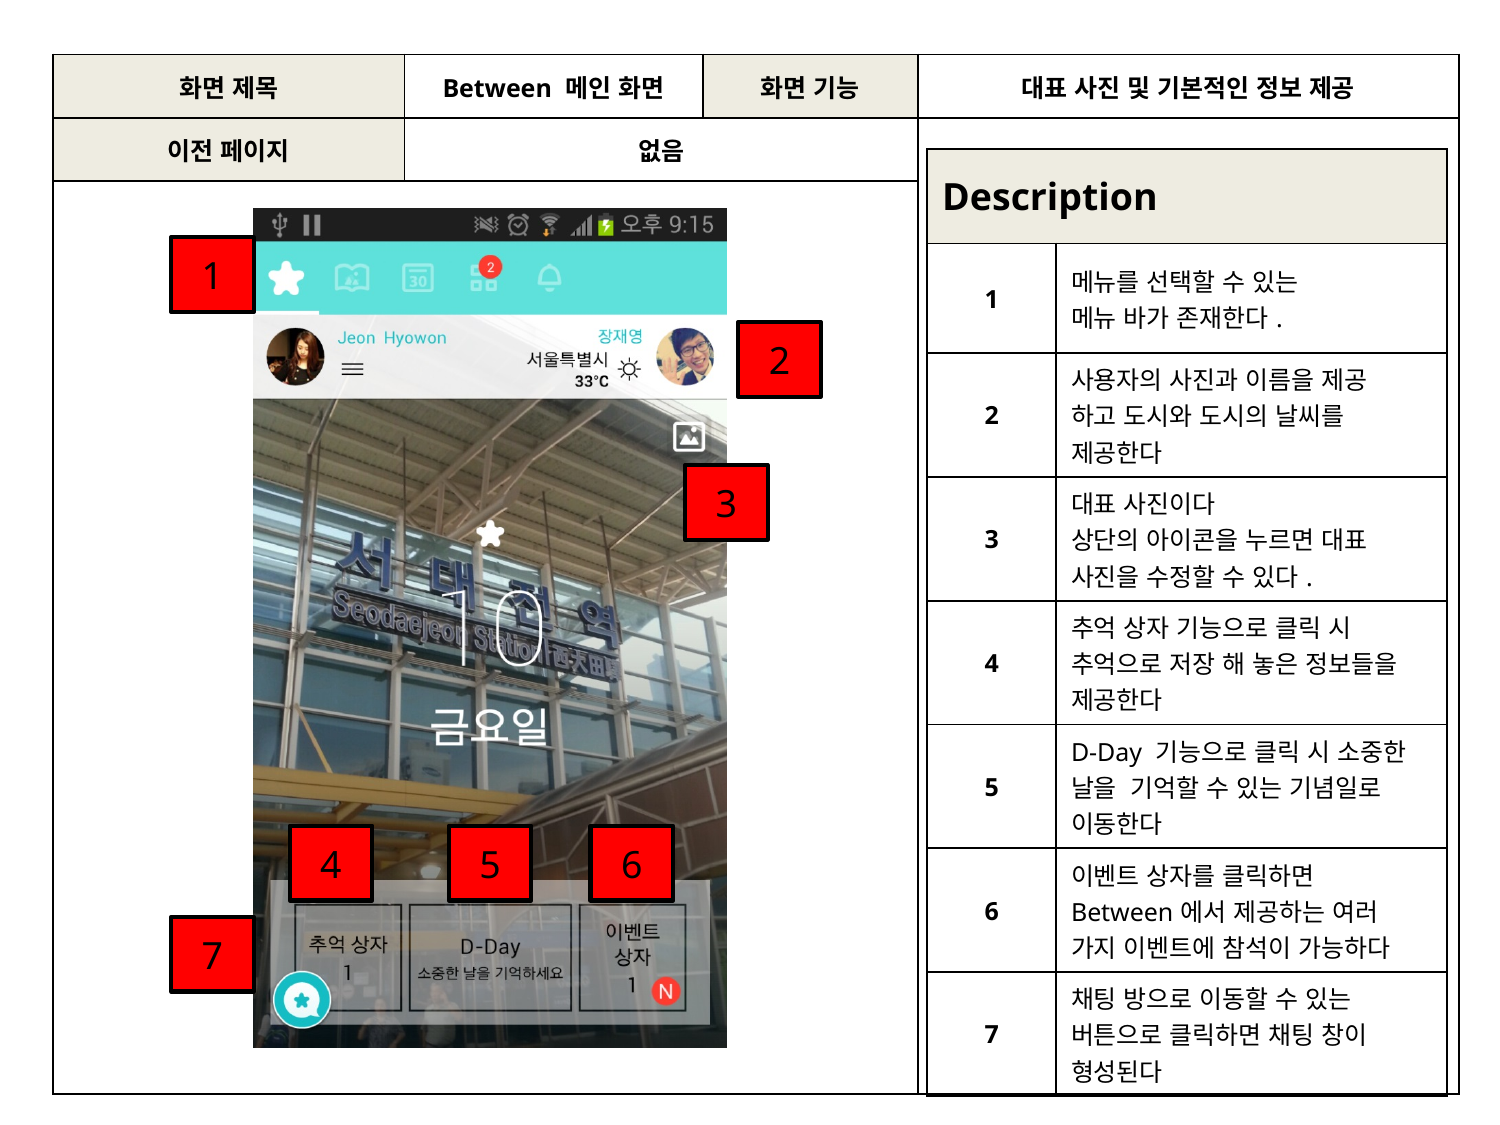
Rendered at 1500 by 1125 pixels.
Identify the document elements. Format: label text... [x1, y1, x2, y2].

table_cell 사용자의 사진과 이름을 제공 하고 도시와 도시의 날씨를 제공한다 [1057, 354, 1446, 476]
table_cell 메뉴를 선택할 수 있는 메뉴 바가 존재한다. [1057, 244, 1446, 352]
table_cell 7 [928, 973, 1055, 1095]
table_cell 없음 [405, 119, 917, 180]
text_box 2 [736, 320, 823, 399]
table_cell 1 [928, 244, 1055, 352]
table_header 화면 기능 [704, 55, 917, 117]
table_cell [919, 119, 1458, 1093]
table_cell 5 [928, 725, 1055, 847]
text_box 3 [731, 463, 770, 542]
table_cell 4 [928, 602, 1055, 724]
table_cell 3 [928, 478, 1055, 600]
table_cell D-Day 기능으로 클릭 시 소중한 날을 기억할 수 있는 기념일로 이동한다 [1057, 725, 1446, 847]
table_header Description [928, 150, 1446, 243]
table_cell 2 [928, 354, 1055, 476]
table_header 화면 제목 [54, 55, 404, 117]
table_cell 추억 상자 기능으로 클릭 시 추억으로 저장 해 놓은 정보들을 제공한다 [1057, 602, 1446, 724]
table_cell 6 [928, 849, 1055, 971]
picture [253, 207, 727, 1049]
text_box 1 [169, 235, 248, 314]
table_header Between 메인 화면 [405, 55, 702, 117]
table_cell 이전 페이지 [54, 119, 404, 180]
table_cell 채팅 방으로 이동할 수 있는 버튼으로 클릭하면 채팅 창이 형성된다 [1057, 973, 1446, 1095]
table_cell 이벤트 상자를 클릭하면 Between에서 제공하는 여러 가지 이벤트에 참석이 가능하다 [1057, 849, 1446, 971]
text_box 7 [169, 915, 248, 994]
table_cell [54, 182, 917, 1093]
table_header 대표 사진 및 기본적인 정보 제공 [919, 55, 1458, 117]
table_cell 대표 사진이다 상단의 아이콘을 누르면 대표 사진을 수정할 수 있다. [1057, 478, 1446, 600]
